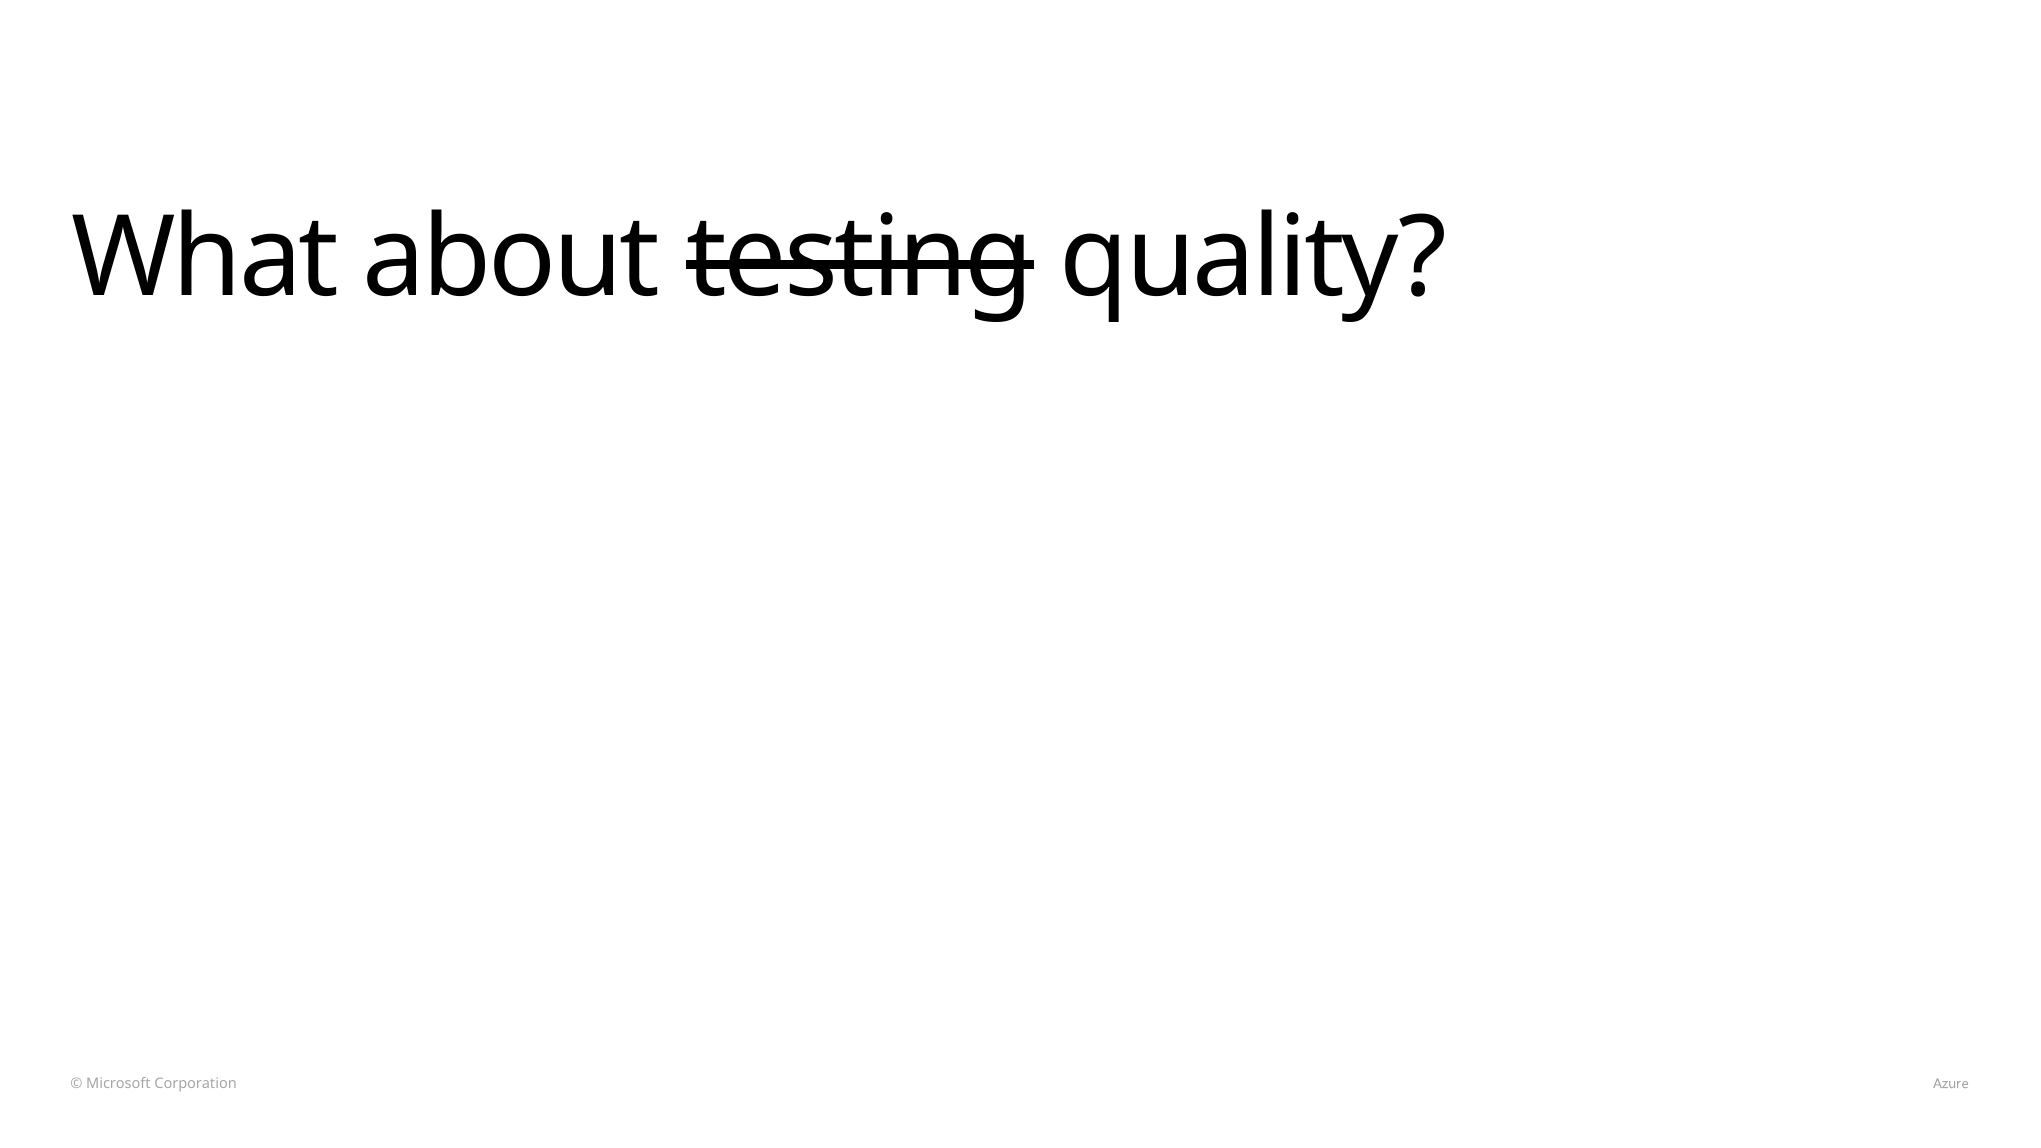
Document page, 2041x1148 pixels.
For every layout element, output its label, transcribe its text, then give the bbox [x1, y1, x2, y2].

title What about testing quality? [71, 198, 1534, 790]
